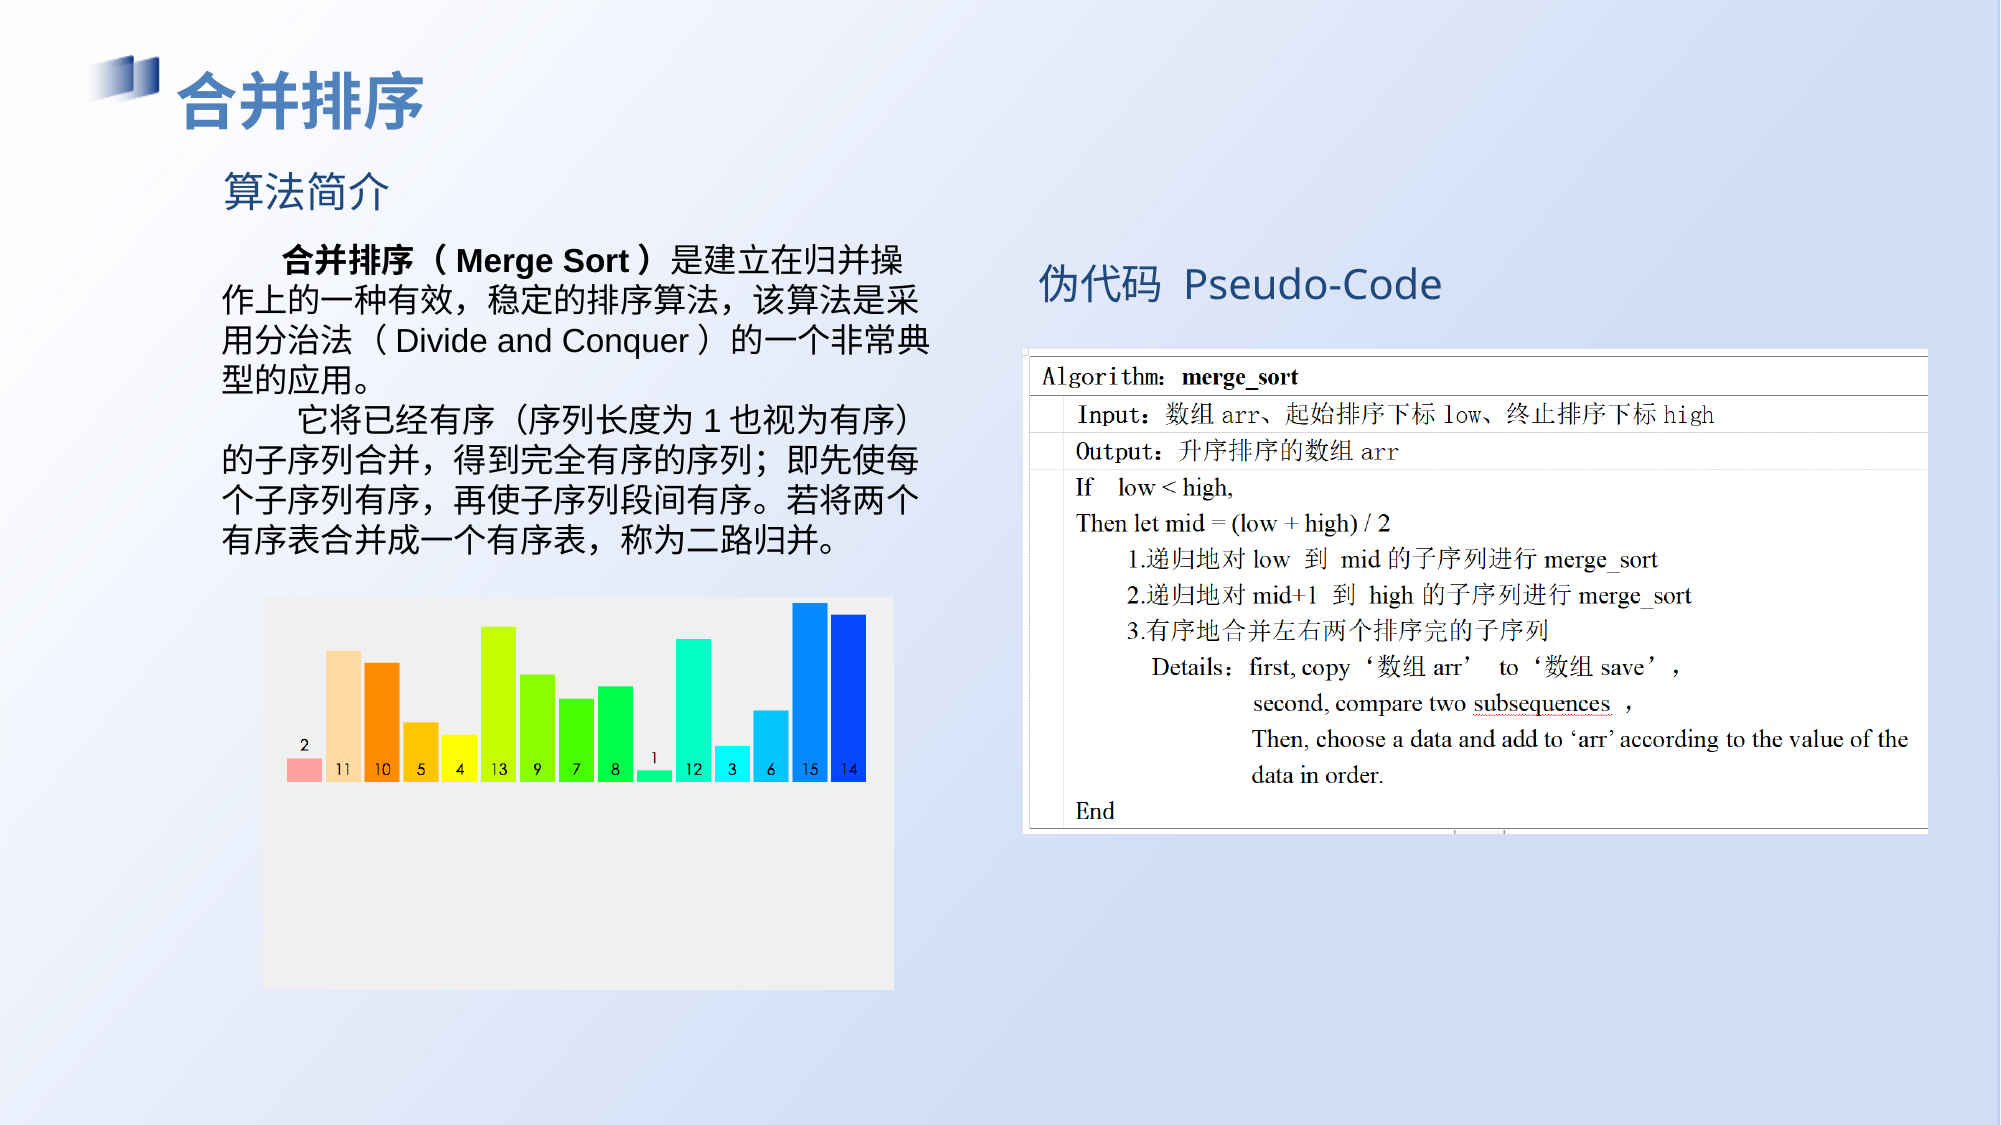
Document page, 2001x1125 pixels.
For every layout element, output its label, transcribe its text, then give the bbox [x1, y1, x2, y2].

text_box 合并排序（Merge Sort）是建立在归并操作上的一种有效，稳定的排序算法，该算法是采用分治法（Divide and Conquer）的一个非常典型的应用。 它将已经有序（序列长度为1也视为有序）的子序列合并，得到完全有序的序列；即先使每个子序列有序，再使子序列段间有序。若将两个有序表合并成一个有序表，称为二路归并。 [206, 231, 951, 566]
text_box 合并排序 [159, 15, 1700, 147]
picture [0, 0, 2001, 1125]
text_box 算法简介 [208, 158, 876, 224]
text_box 伪代码 Pseudo-Code [1023, 240, 1479, 316]
